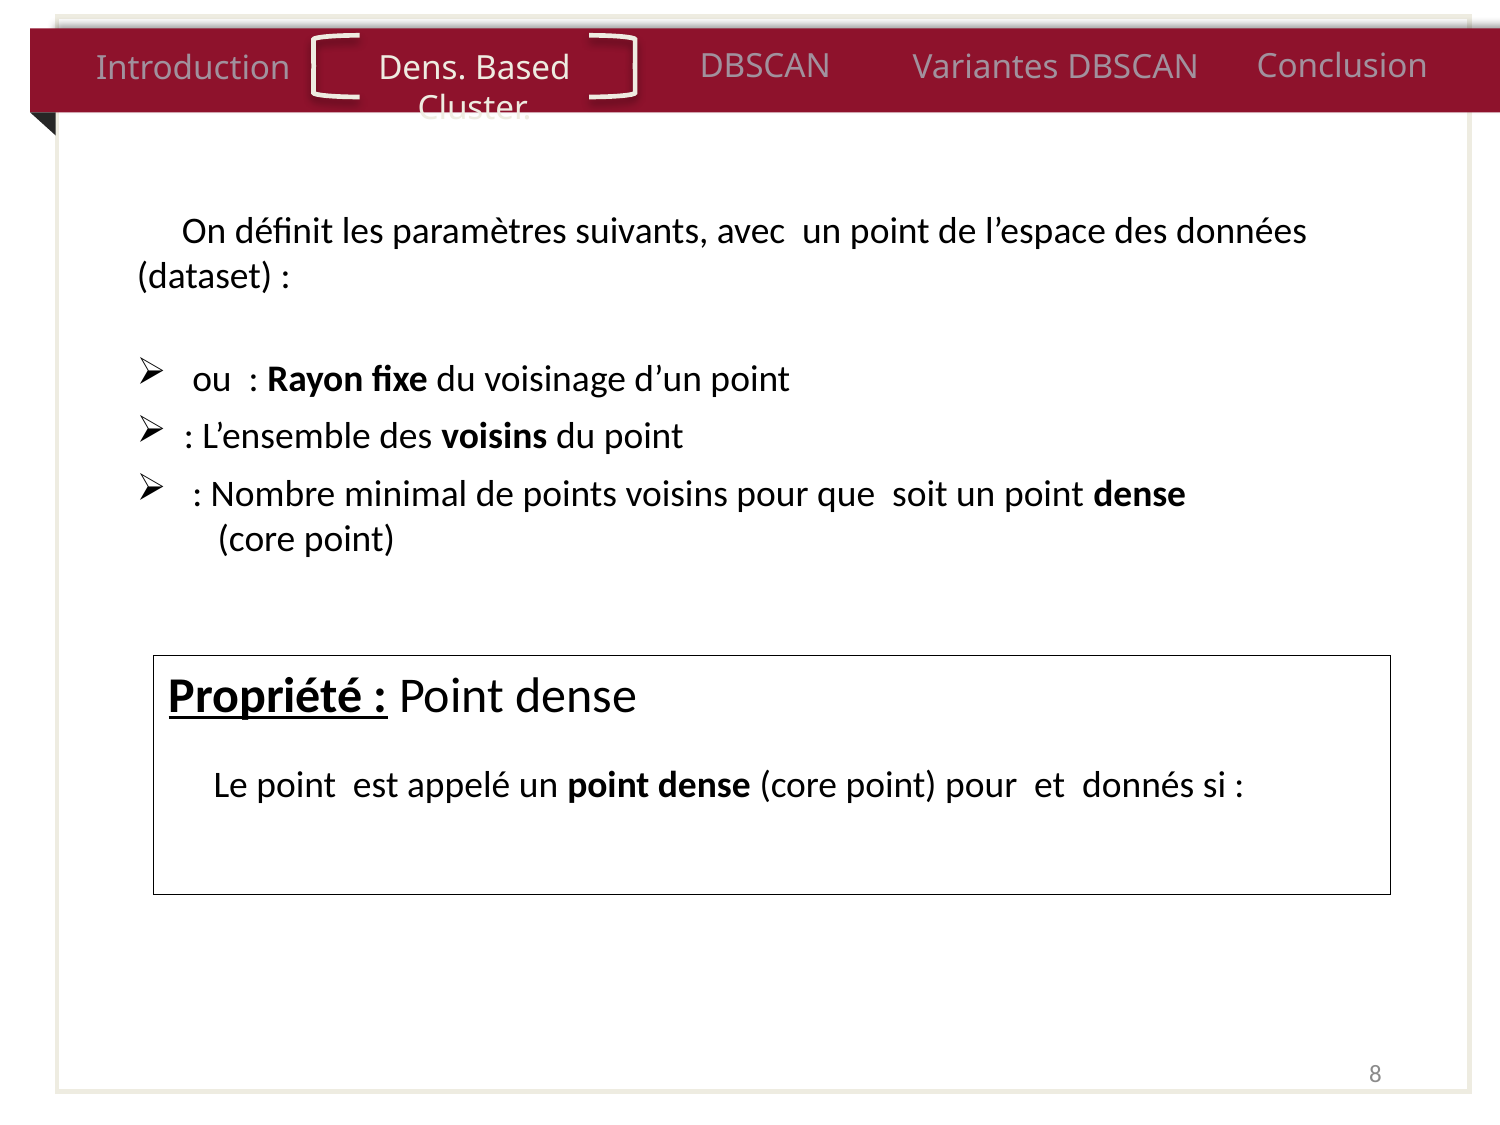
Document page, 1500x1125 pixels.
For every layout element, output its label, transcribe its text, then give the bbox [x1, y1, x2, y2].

text_box [312, 34, 360, 98]
text_box [56, 115, 1471, 1092]
slide_number 8 [1059, 1042, 1397, 1103]
text_box Introduction [77, 38, 310, 94]
text_box [27, 111, 57, 138]
text_box [29, 27, 1500, 113]
text_box DBSCAN [653, 36, 878, 92]
text_box Variantes DBSCAN [894, 38, 1218, 93]
text_box Conclusion [1230, 37, 1455, 92]
text_box Dens. Based Cluster. [313, 38, 636, 134]
text_box [589, 34, 636, 98]
text_box [56, 15, 1471, 19]
